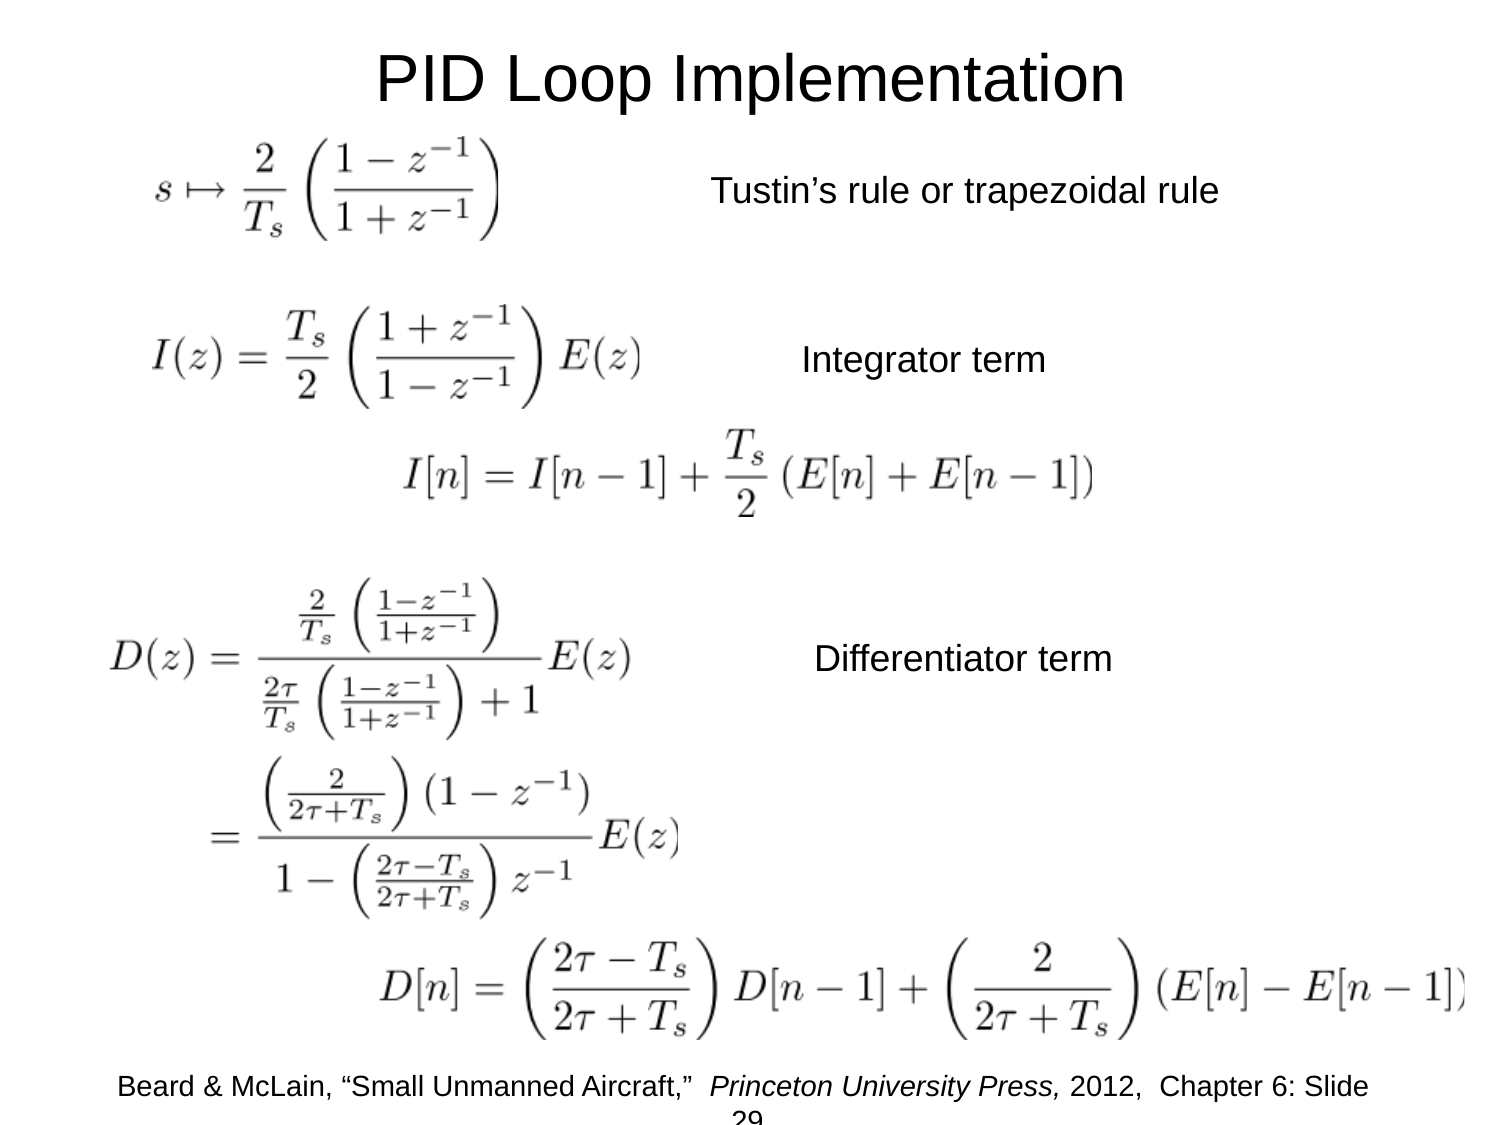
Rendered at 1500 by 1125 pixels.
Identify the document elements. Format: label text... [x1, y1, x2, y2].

picture [402, 428, 1093, 517]
text_box Differentiator term [799, 626, 1129, 686]
picture [108, 577, 679, 920]
text_box Integrator term [786, 327, 1062, 387]
title PID Loop Implementation [76, 24, 1427, 125]
text_box Tustin’s rule or trapezoidal rule [695, 158, 1235, 219]
picture [154, 135, 499, 241]
picture [378, 937, 1465, 1040]
picture [151, 304, 640, 409]
